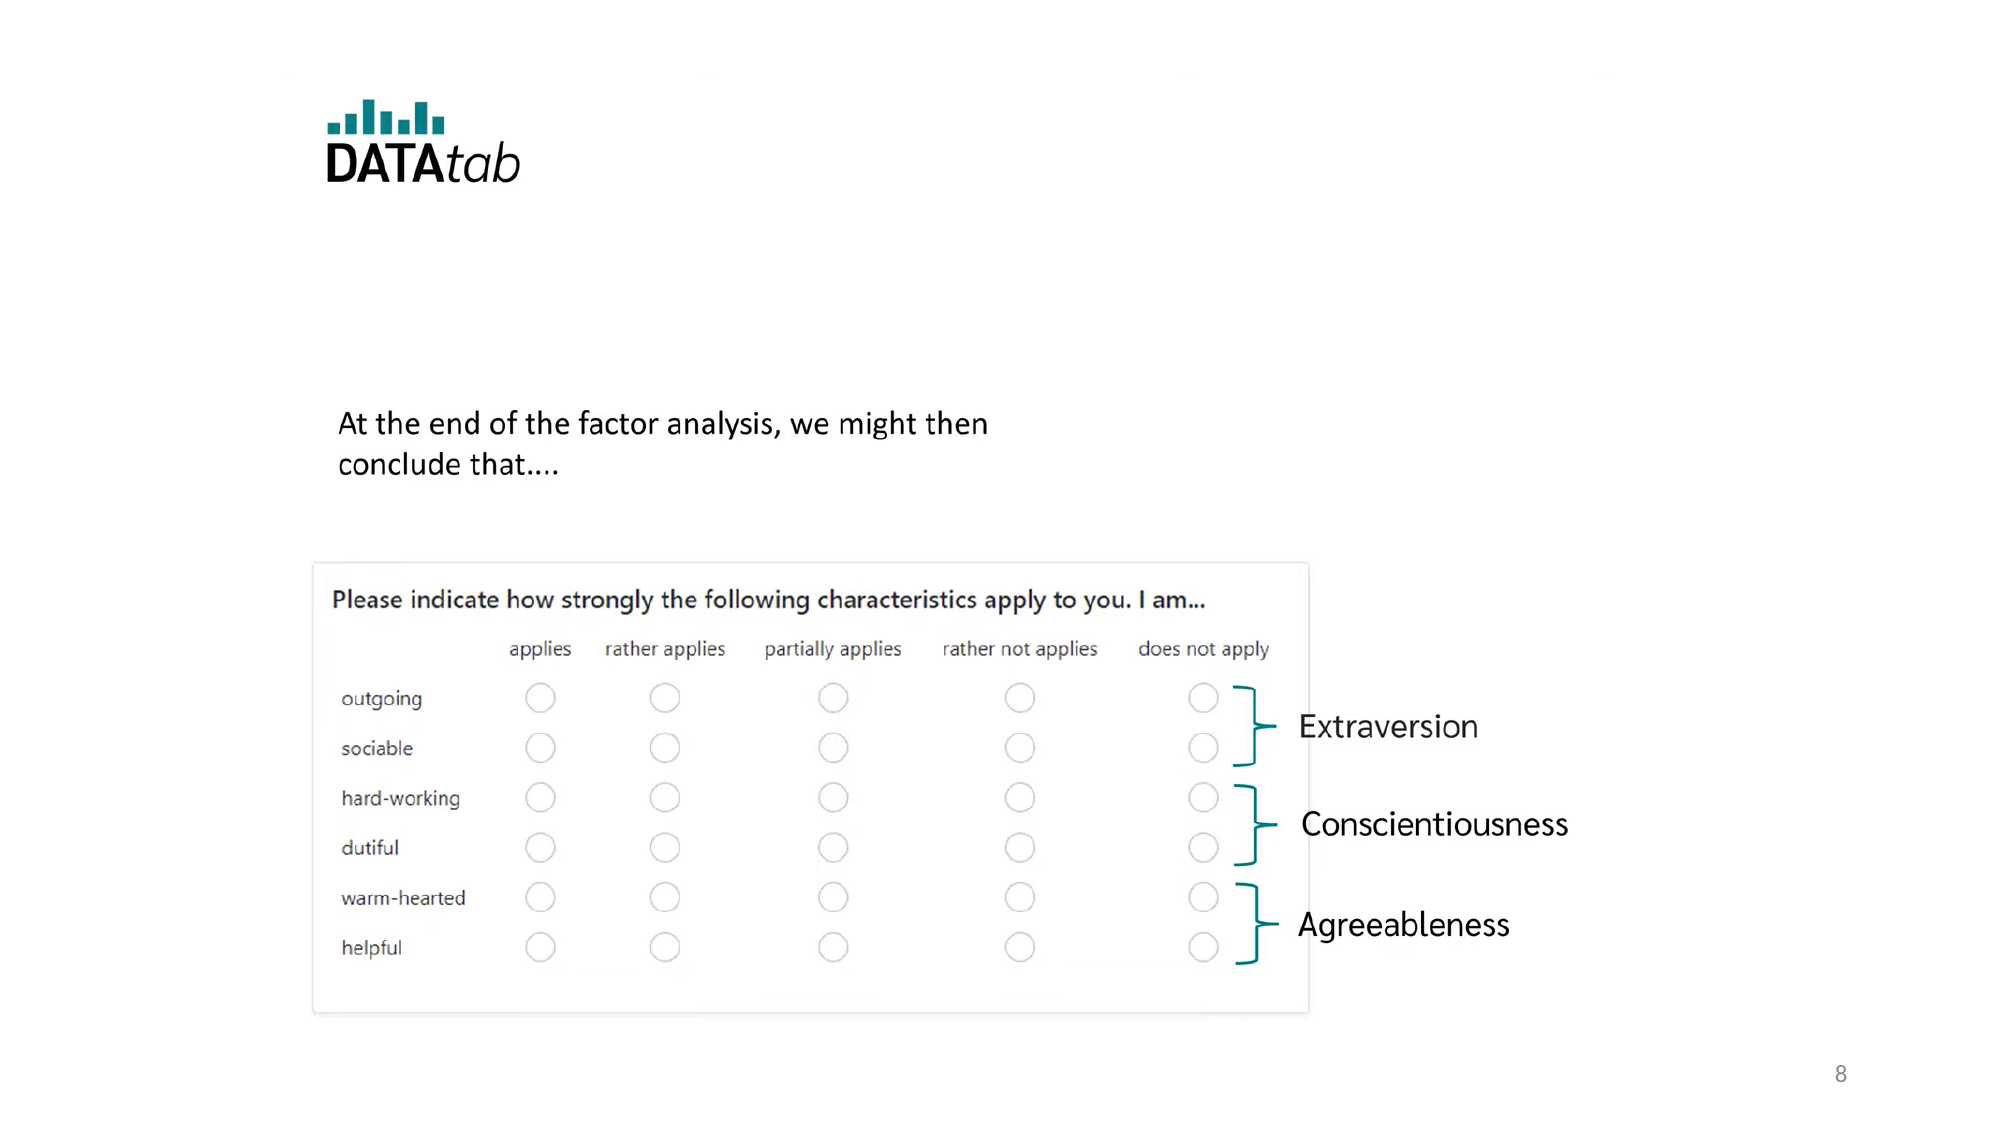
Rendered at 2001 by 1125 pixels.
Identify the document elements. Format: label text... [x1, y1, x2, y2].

slide_number 8 [1412, 1042, 1863, 1103]
picture [285, 74, 1761, 1073]
